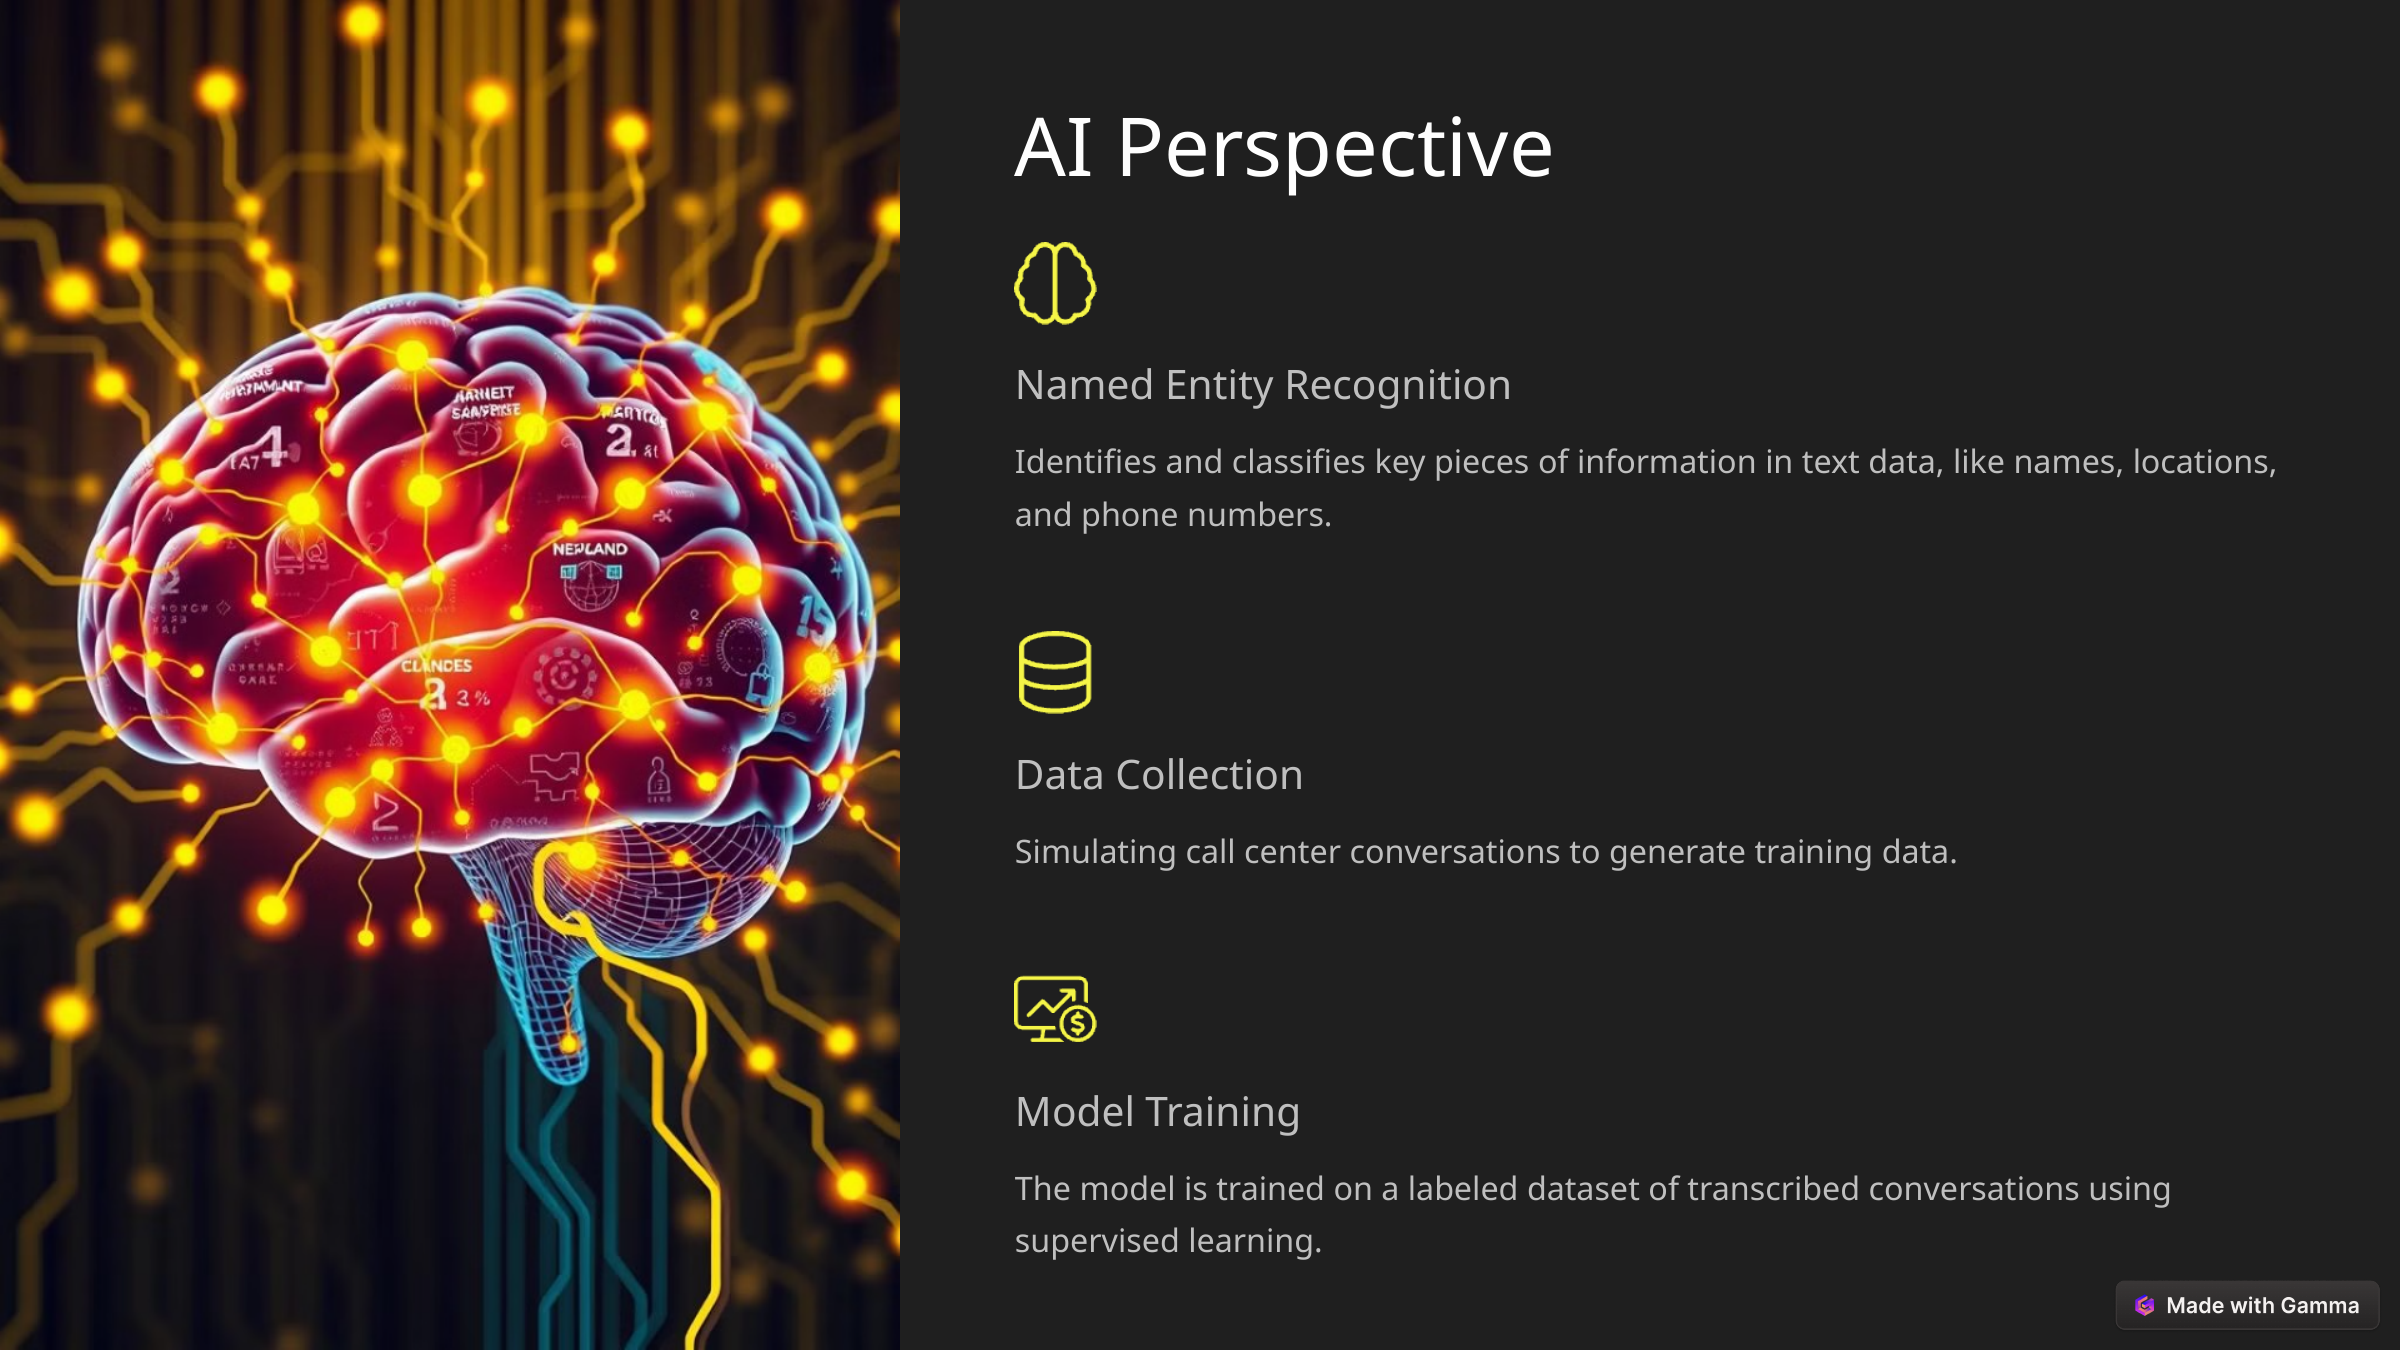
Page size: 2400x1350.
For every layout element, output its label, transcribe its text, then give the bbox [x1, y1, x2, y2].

text_box Named Entity Recognition [1014, 357, 1516, 409]
text_box Model Training [1014, 1083, 1426, 1135]
text_box AI Perspective [1014, 90, 1836, 194]
text_box Simulating call center conversations to generate training data. [1014, 817, 2286, 871]
picture [1014, 631, 1097, 714]
picture [2106, 1271, 2389, 1339]
text_box Identifies and classifies key pieces of information in text data, like names, locations, and phone numbers. [1014, 428, 2286, 534]
picture [0, 0, 900, 1350]
text_box Data Collection [1014, 746, 1426, 798]
picture [1014, 242, 1097, 325]
text_box The model is trained on a labeled dataset of transcribed conversations using supervised learning. [1014, 1154, 2286, 1260]
picture [1014, 968, 1097, 1051]
